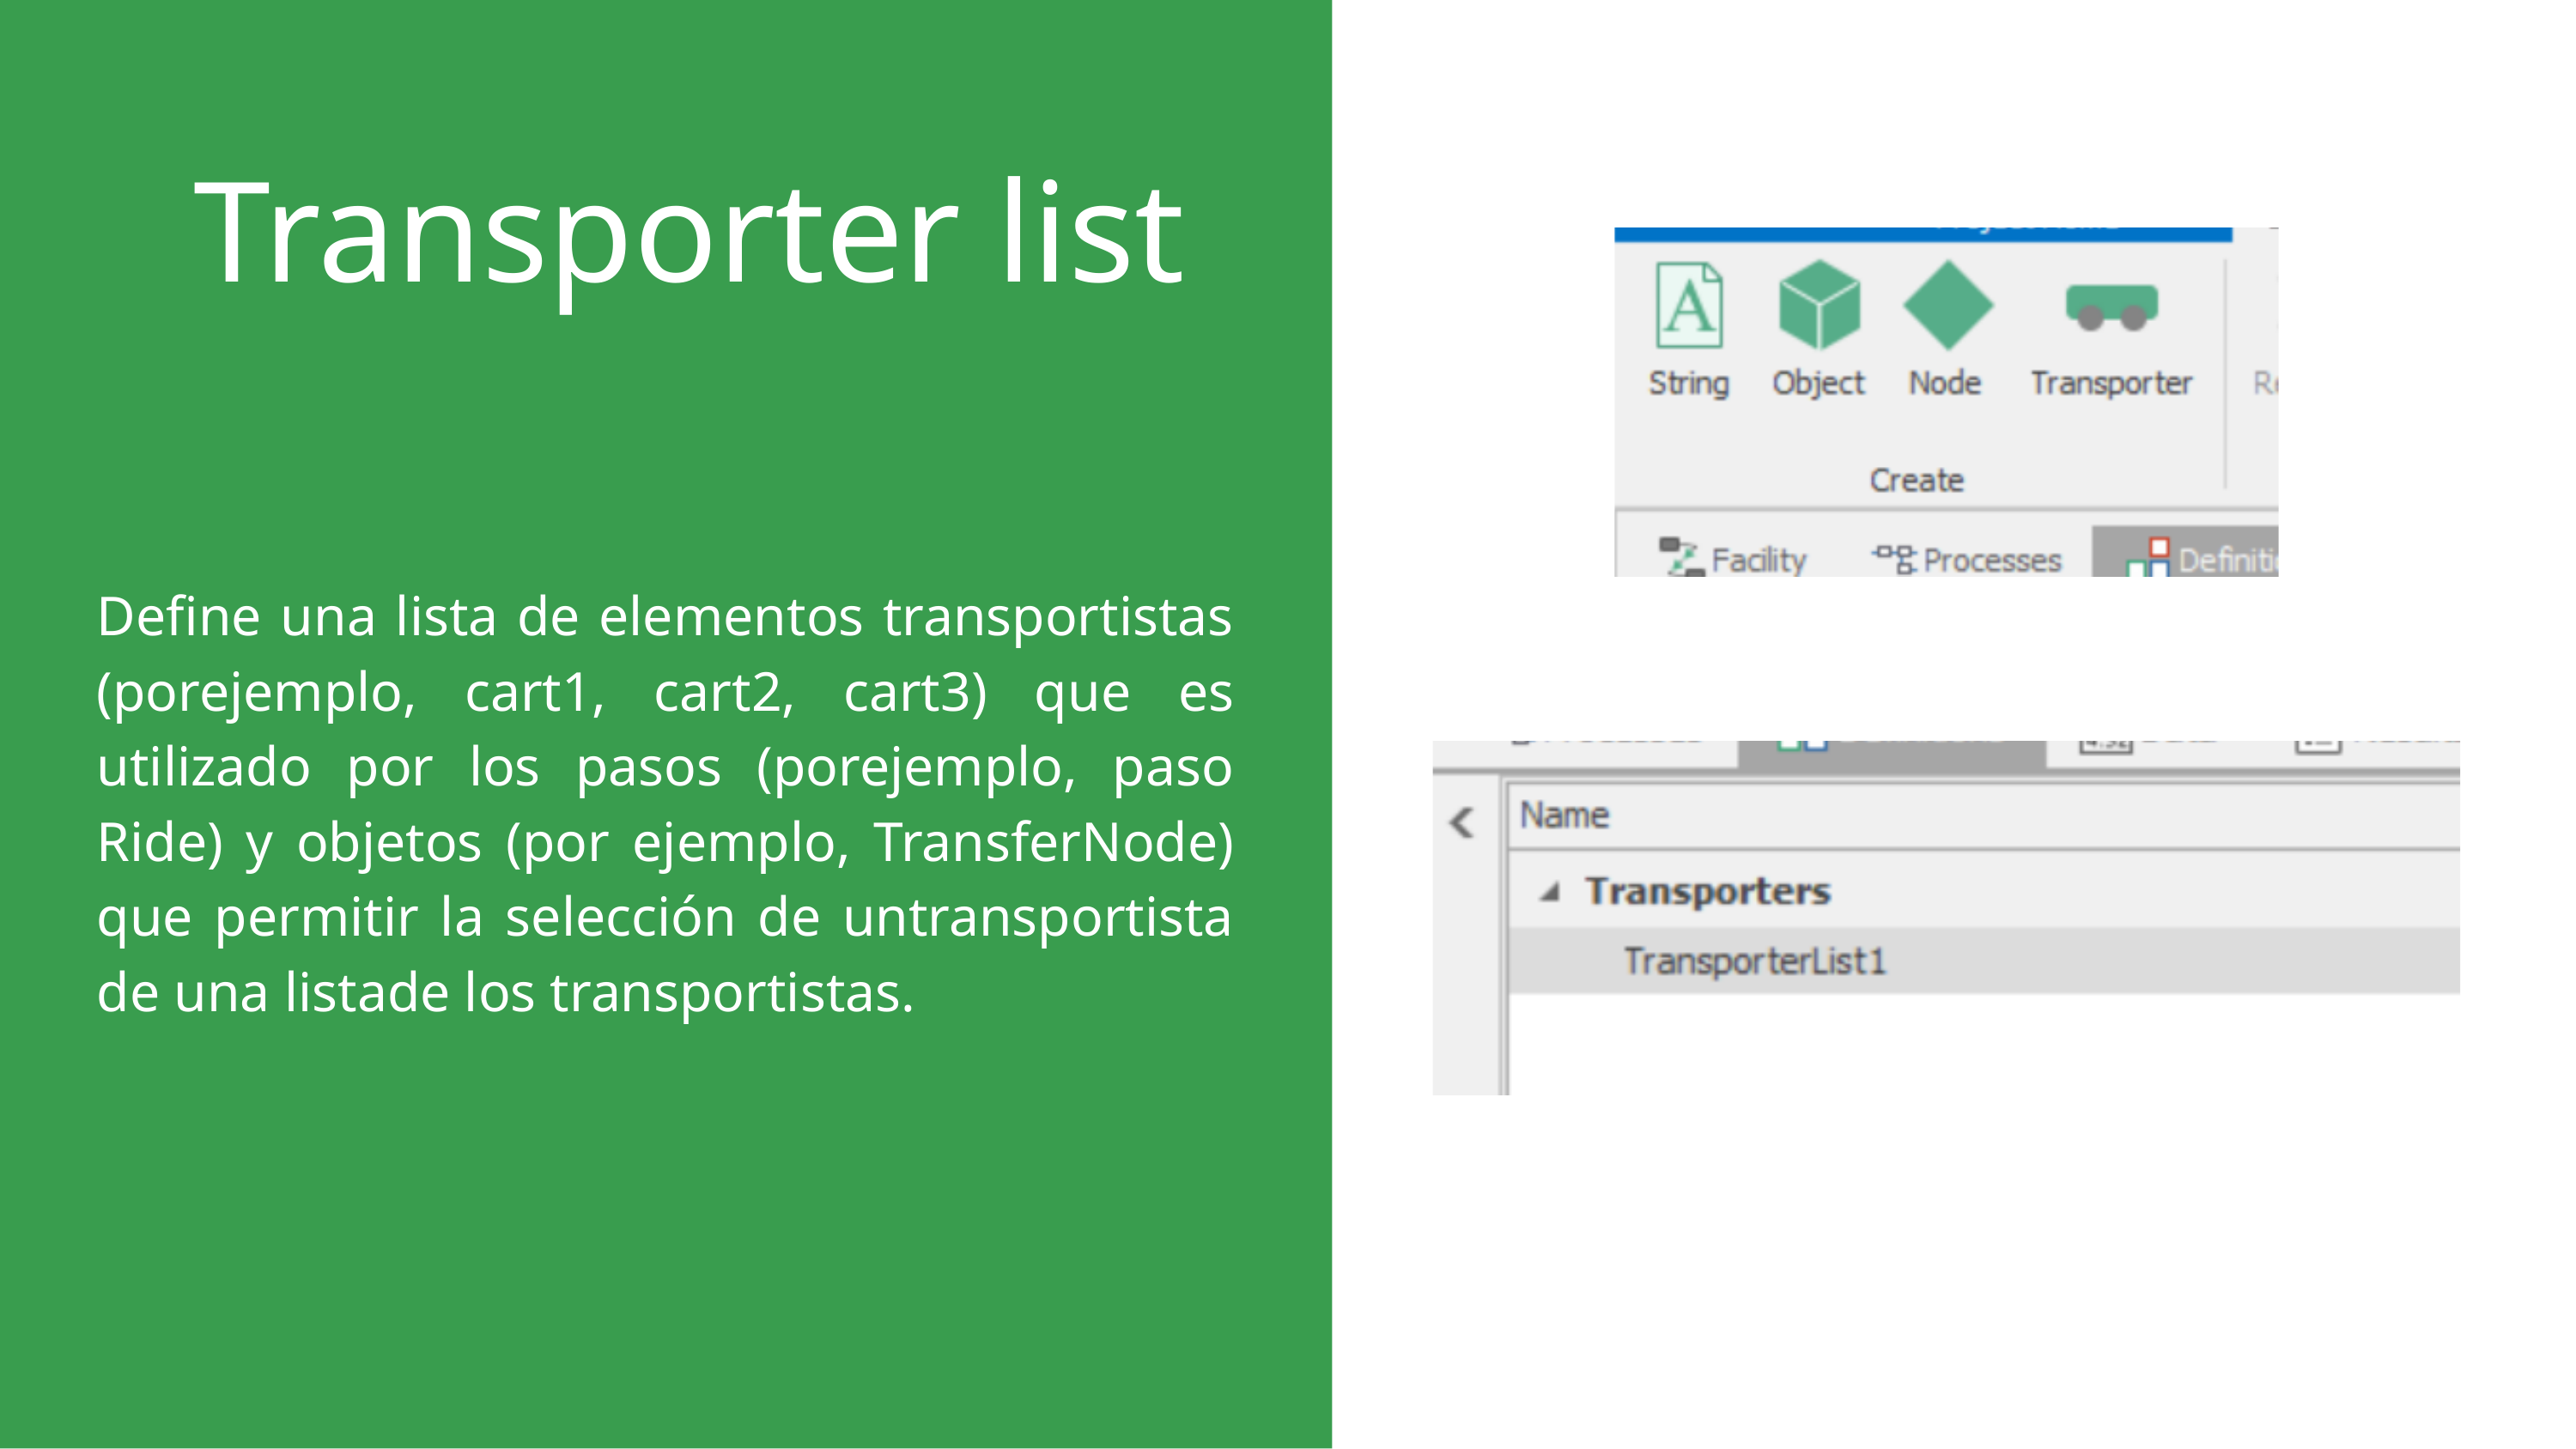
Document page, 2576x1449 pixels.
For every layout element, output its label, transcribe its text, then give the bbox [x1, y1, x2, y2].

text_box Transporter list [193, 143, 1236, 311]
text_box [0, 0, 1333, 1449]
text_box [1432, 741, 2461, 1095]
text_box Define una lista de elementos transportistas (porejemplo, cart1, cart2, cart3) que es utilizado por los pasos (porejemplo, paso Ride) y objetos (por ejemplo, TransferNode) que permitir la selección de untransportista de una listade los transportistas. [96, 571, 1236, 1098]
text_box [1614, 227, 2279, 578]
